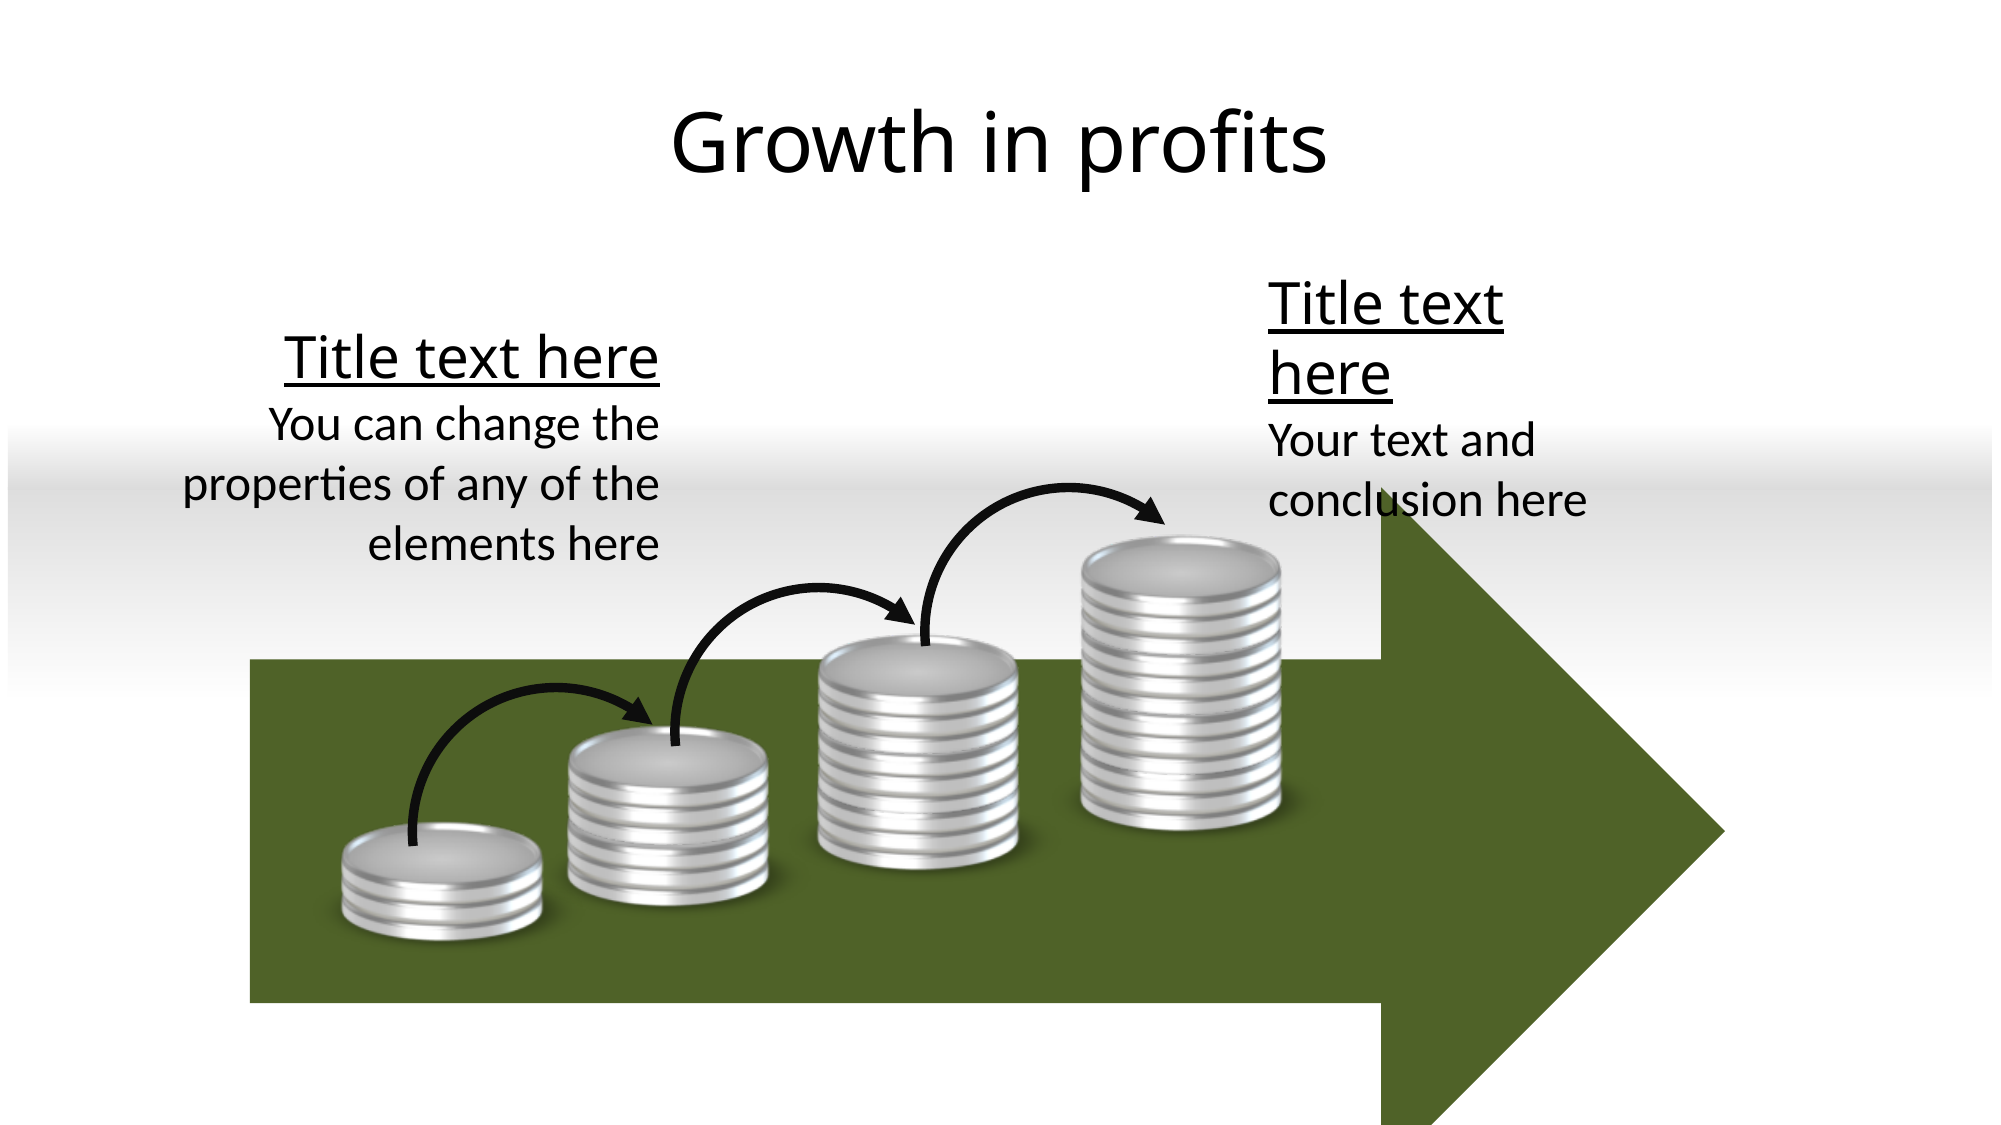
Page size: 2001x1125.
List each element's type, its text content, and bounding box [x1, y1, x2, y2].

text_box Title text here You can change the properties of any of the elements here [162, 312, 675, 424]
picture [308, 524, 1328, 973]
title Growth in profits [99, 45, 1900, 233]
text_box [413, 712, 640, 808]
text_box Title text here Your text and conclusion here [1253, 259, 1620, 424]
text_box [247, 712, 1728, 1125]
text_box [7, 424, 1993, 701]
